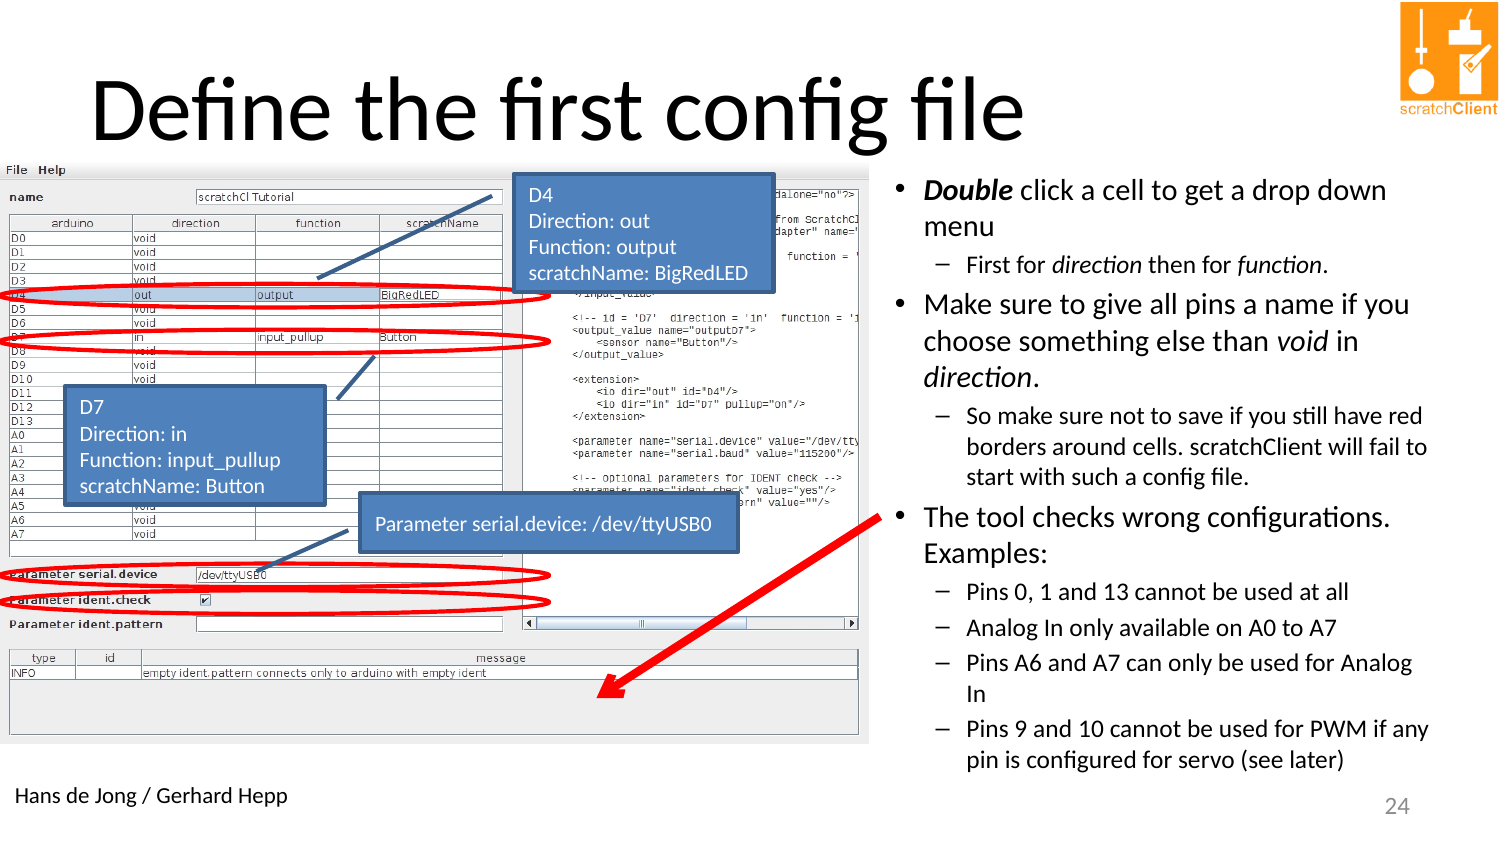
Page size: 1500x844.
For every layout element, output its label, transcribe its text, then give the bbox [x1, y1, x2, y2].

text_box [596, 516, 881, 699]
picture [1398, 2, 1499, 118]
list Double click a cell to get a drop down menu First for direction then for function. Make sure to give all pins a name if you choose something else than void in direction. So make sure not to save if you still have red borders around cells. scratchClient will fail to start with such a config file. The tool checks wrong configurations. Examples: Pins 0, 1 and 13 cannot be used at all Analog In only available on A0 to A7 Pins A6 and A7 can only be used for Analog In Pins 9 and 10 cannot be used for PWM if any pin is configured for servo (see later) [879, 161, 1447, 788]
slide_number 24 [1340, 782, 1425, 827]
title Define the first config file [75, 33, 1425, 175]
picture [0, 161, 869, 744]
